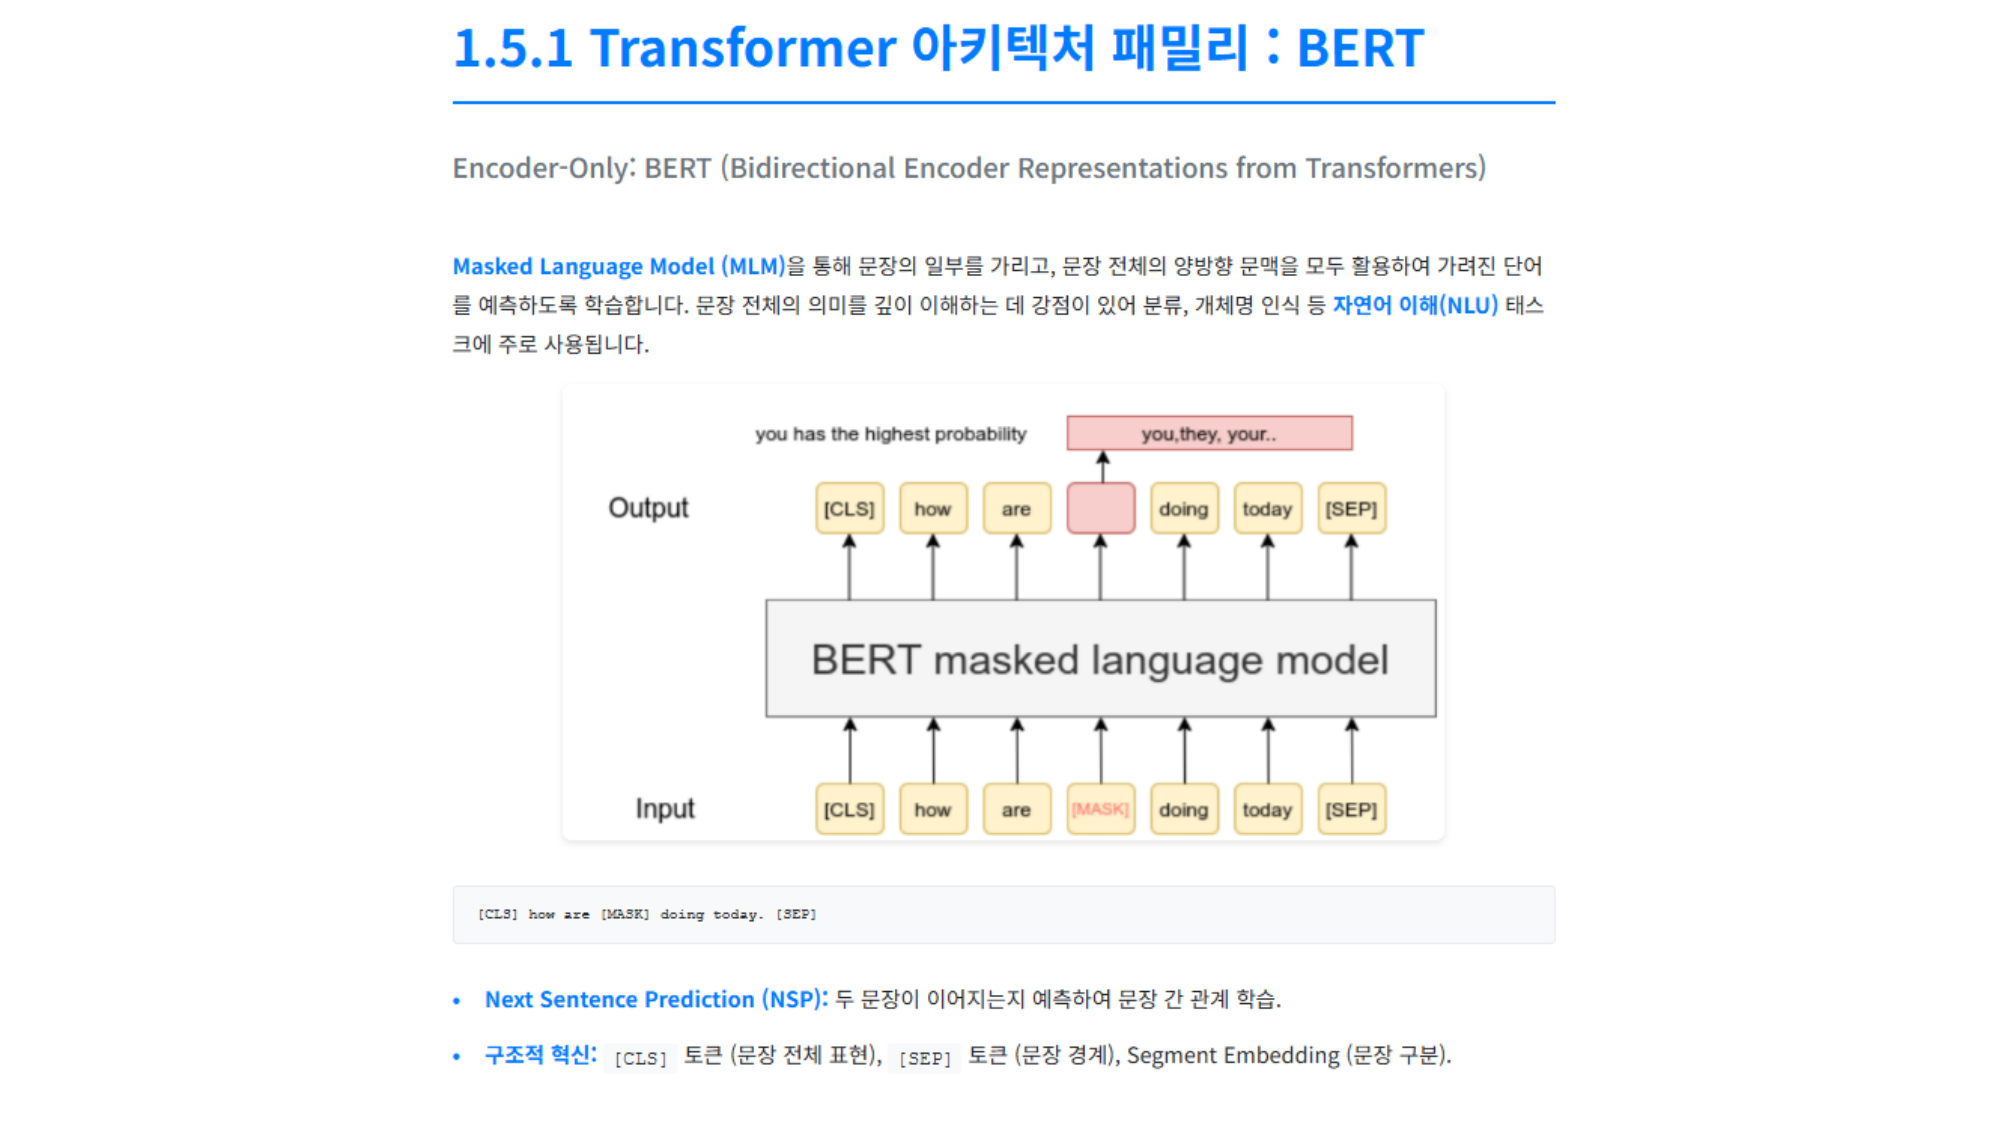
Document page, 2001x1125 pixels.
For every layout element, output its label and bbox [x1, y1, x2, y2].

picture [429, 0, 1571, 1125]
